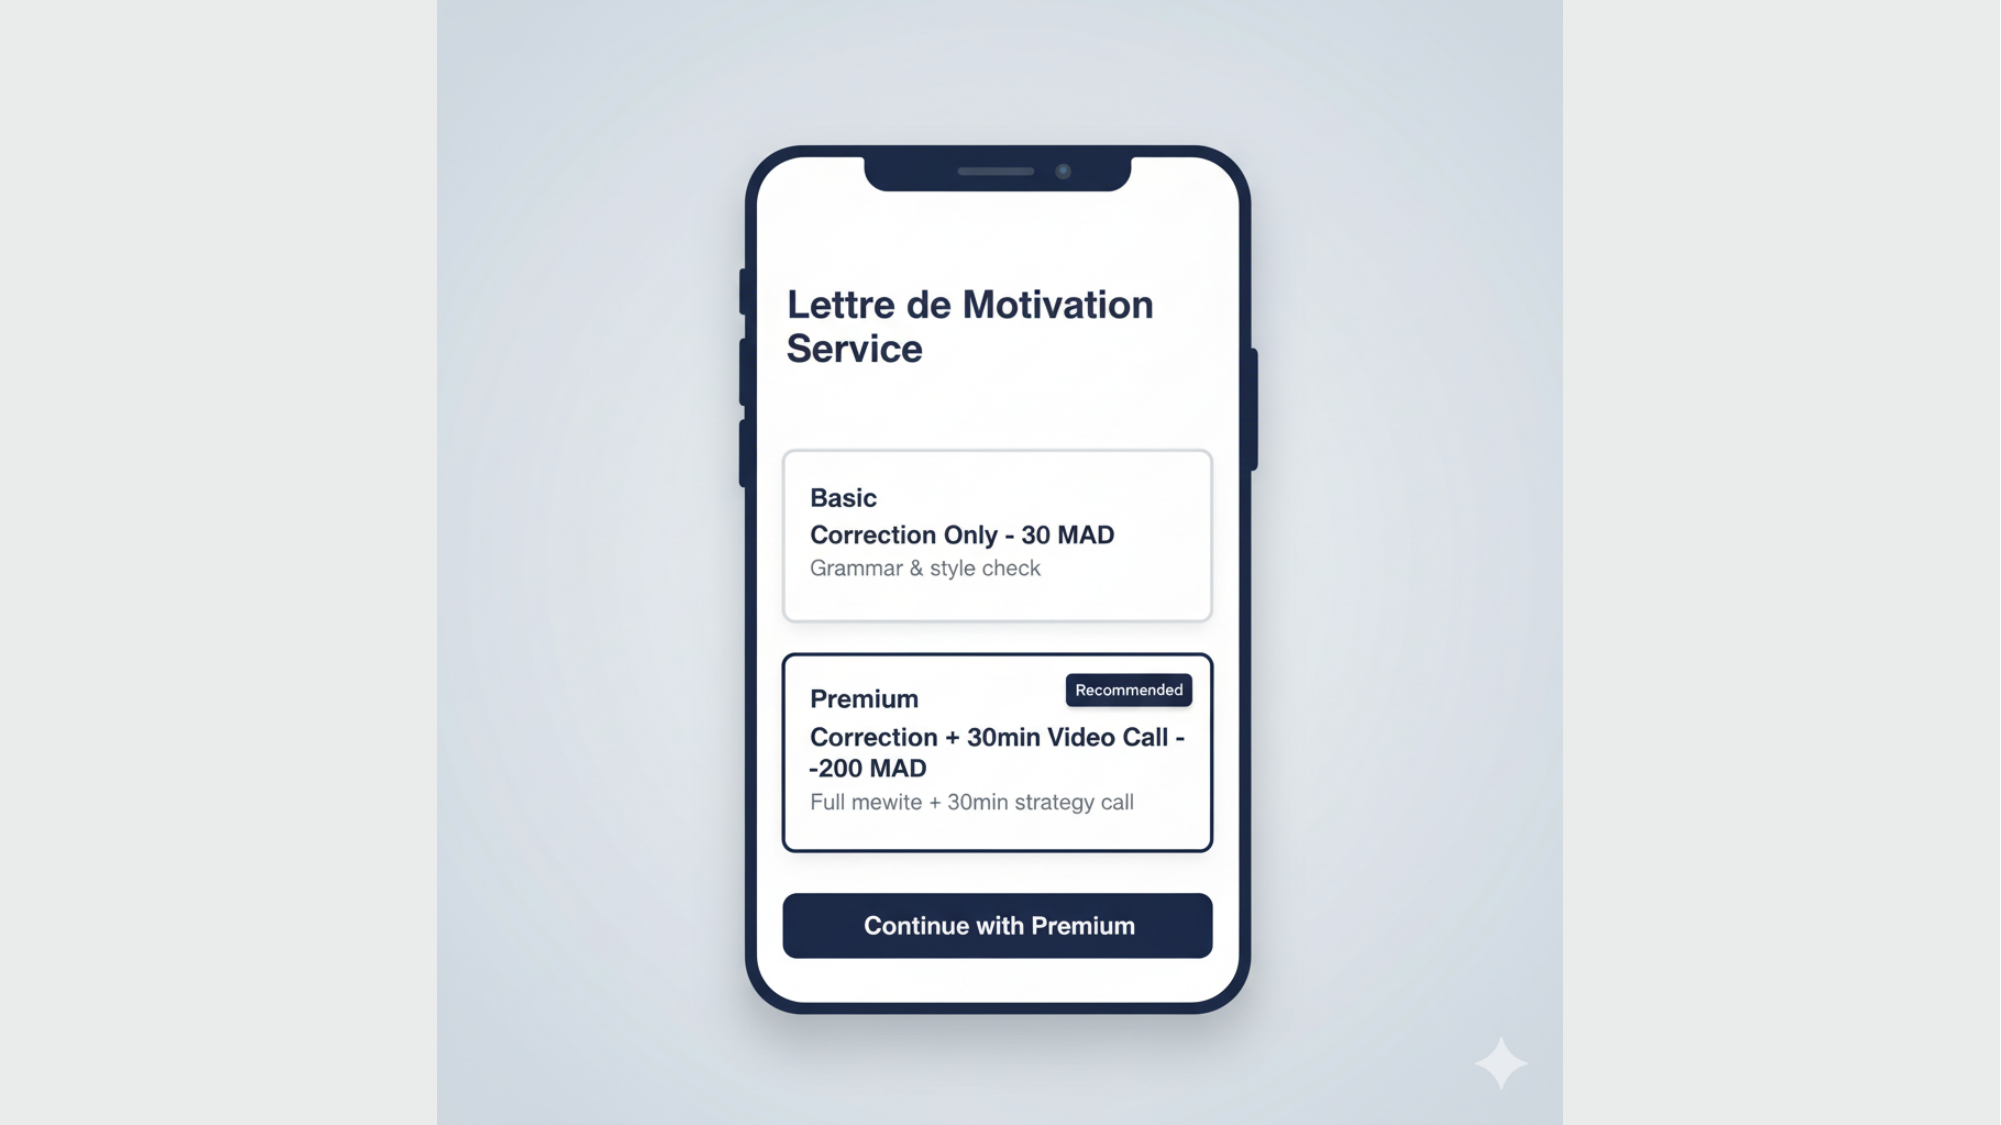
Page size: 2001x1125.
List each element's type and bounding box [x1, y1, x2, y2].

picture [437, 0, 1563, 1125]
